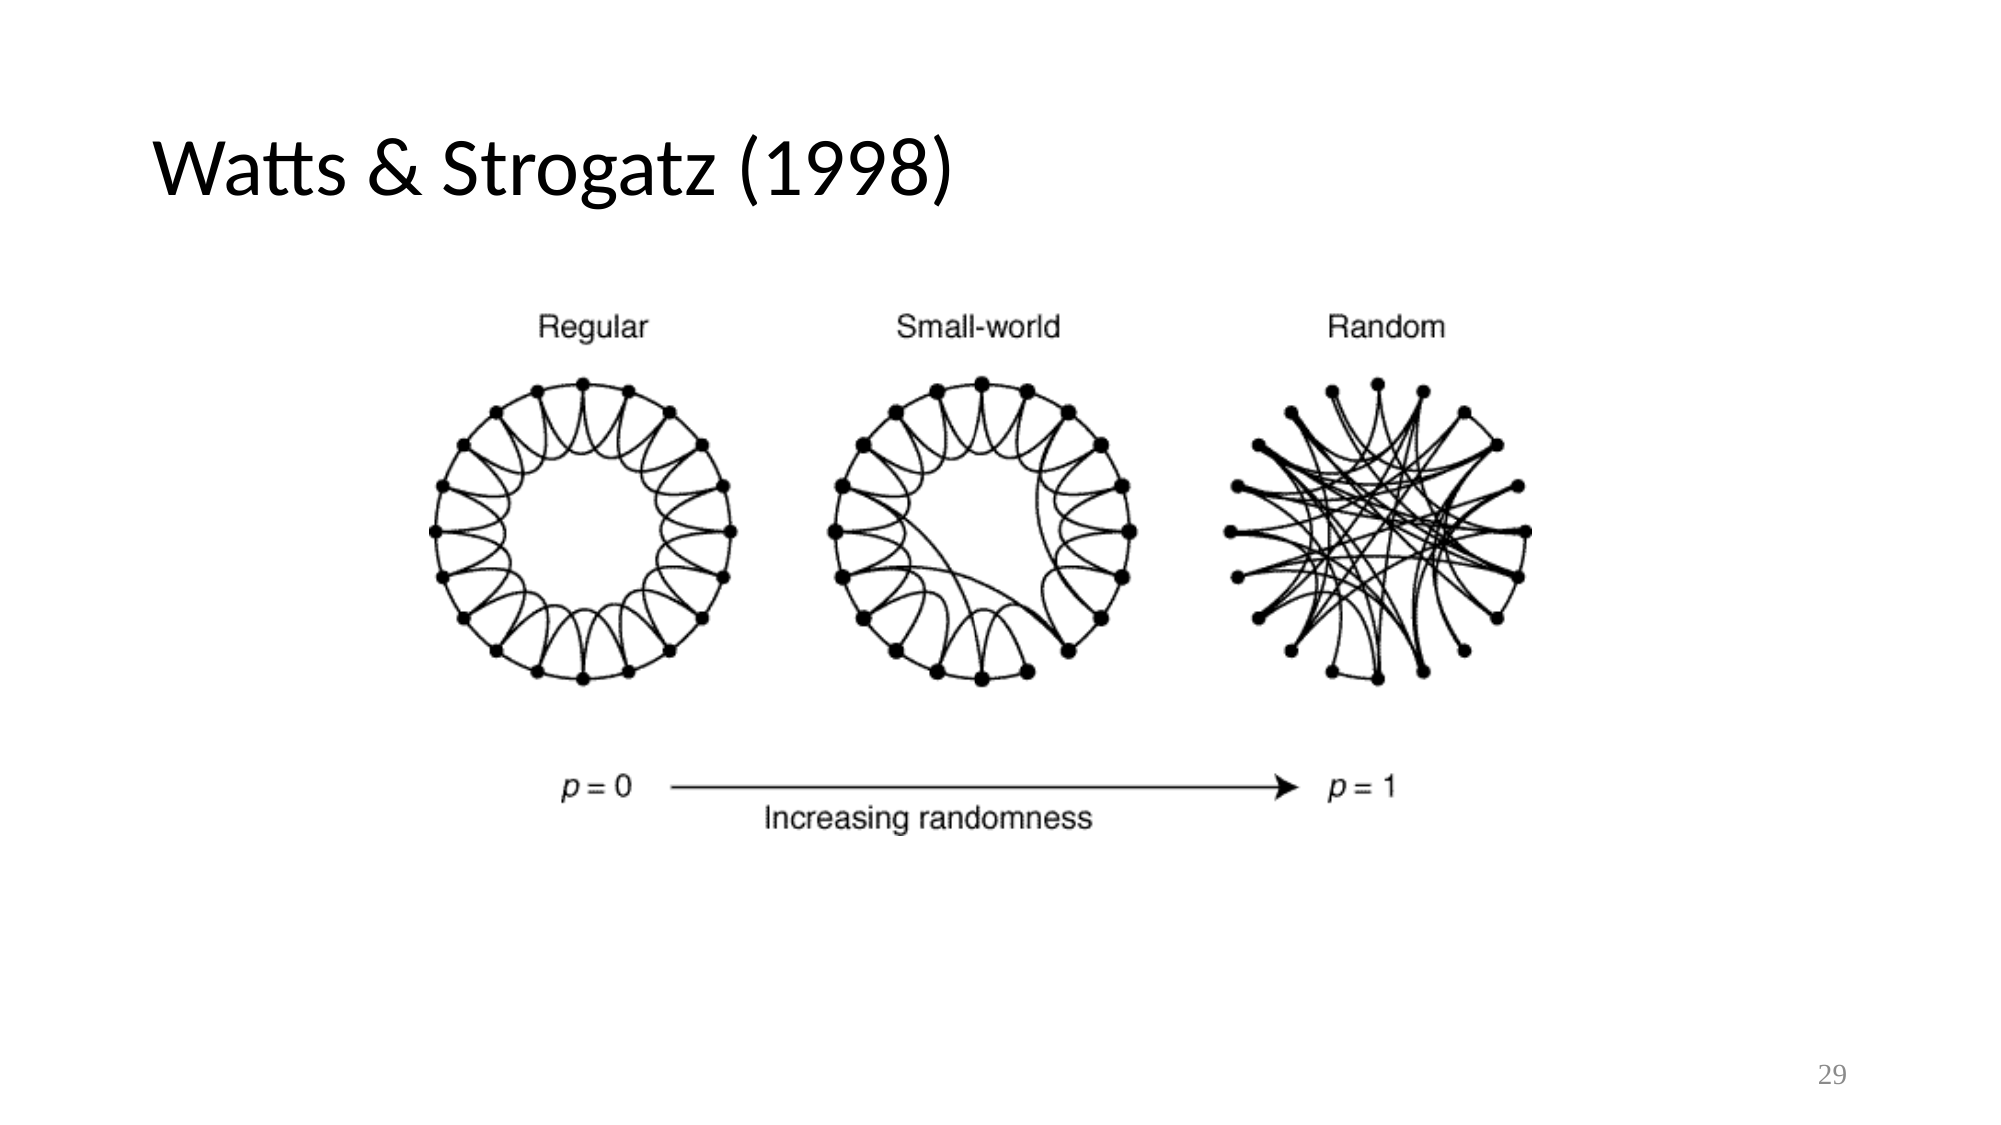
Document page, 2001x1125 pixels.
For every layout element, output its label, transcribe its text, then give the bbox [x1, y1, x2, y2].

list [412, 299, 1551, 844]
slide_number 29 [1412, 1042, 1863, 1103]
title Watts & Strogatz (1998) [137, 59, 1863, 278]
